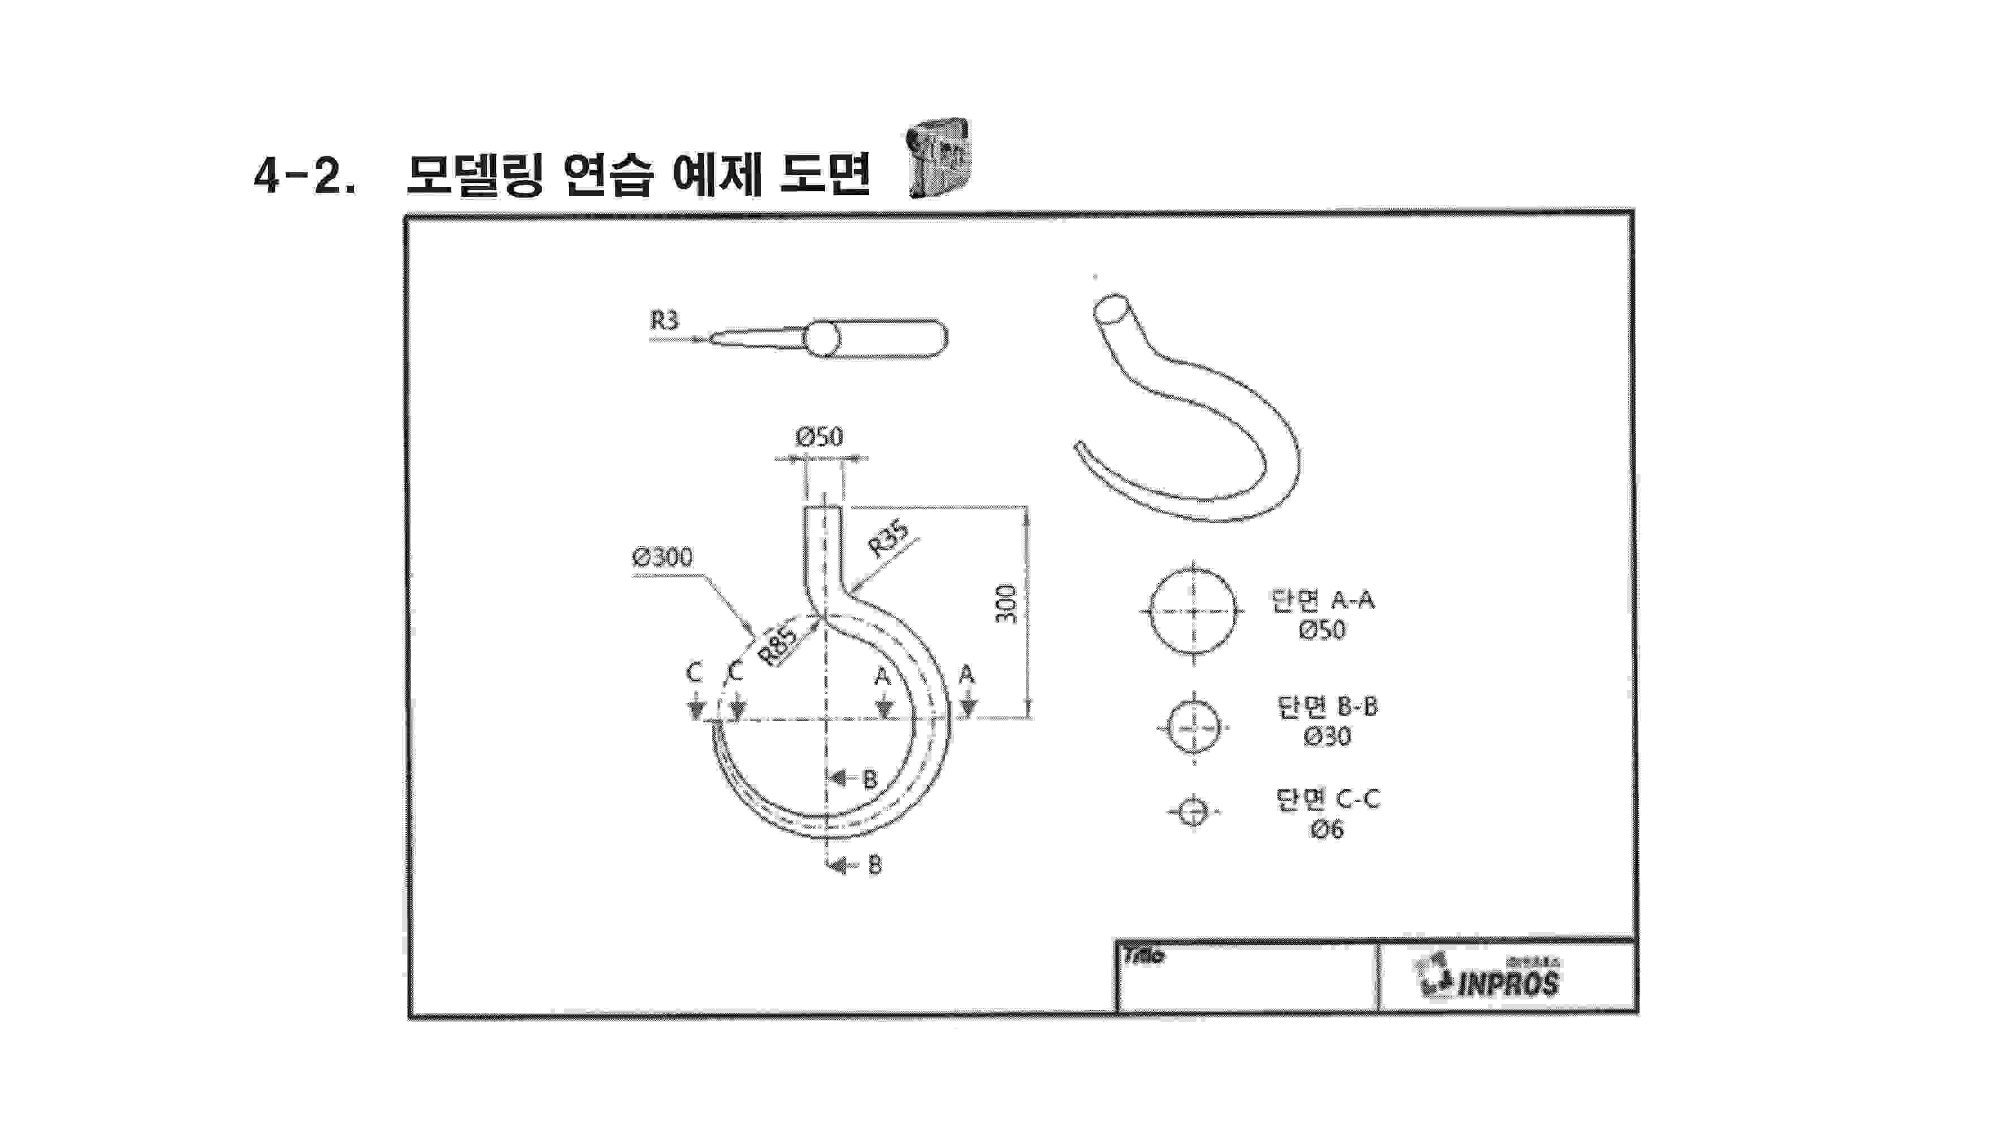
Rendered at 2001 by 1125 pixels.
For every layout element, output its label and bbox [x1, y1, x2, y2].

picture [236, 117, 1652, 1029]
